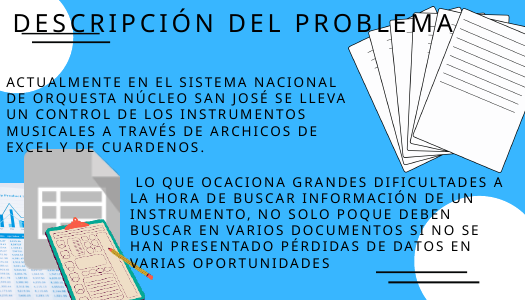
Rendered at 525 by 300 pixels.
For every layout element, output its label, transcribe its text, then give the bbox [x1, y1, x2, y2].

picture [348, 6, 525, 173]
text_box ACTUALMENTE EN EL SISTEMA NACIONAL DE ORQUESTA NÚCLEO SAN JOSÉ SE LLEVA UN CONTROL DE LOS INSTRUMENTOS MUSICALES A TRAVÉS DE ARCHICOS DE EXCEL Y DE CUARDENOS. [6, 74, 343, 155]
picture [0, 149, 153, 300]
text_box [0, 0, 92, 113]
text_box DESCRIPCIÓN DEL PROBLEMA [97, 7, 346, 38]
text_box LO QUE OCACIONA GRANDES DIFICULTADES A LA HORA DE BUSCAR INFORMACIÓN DE UN INSTRUMENTO, NO SOLO POQUE DEBEN BUSCAR EN VARIOS DOCUMENTOS SI NO SE HAN PRESENTADO PÉRDIDAS DE DATOS EN VARIAS OPORTUNIDADES [130, 173, 518, 271]
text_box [375, 195, 525, 300]
